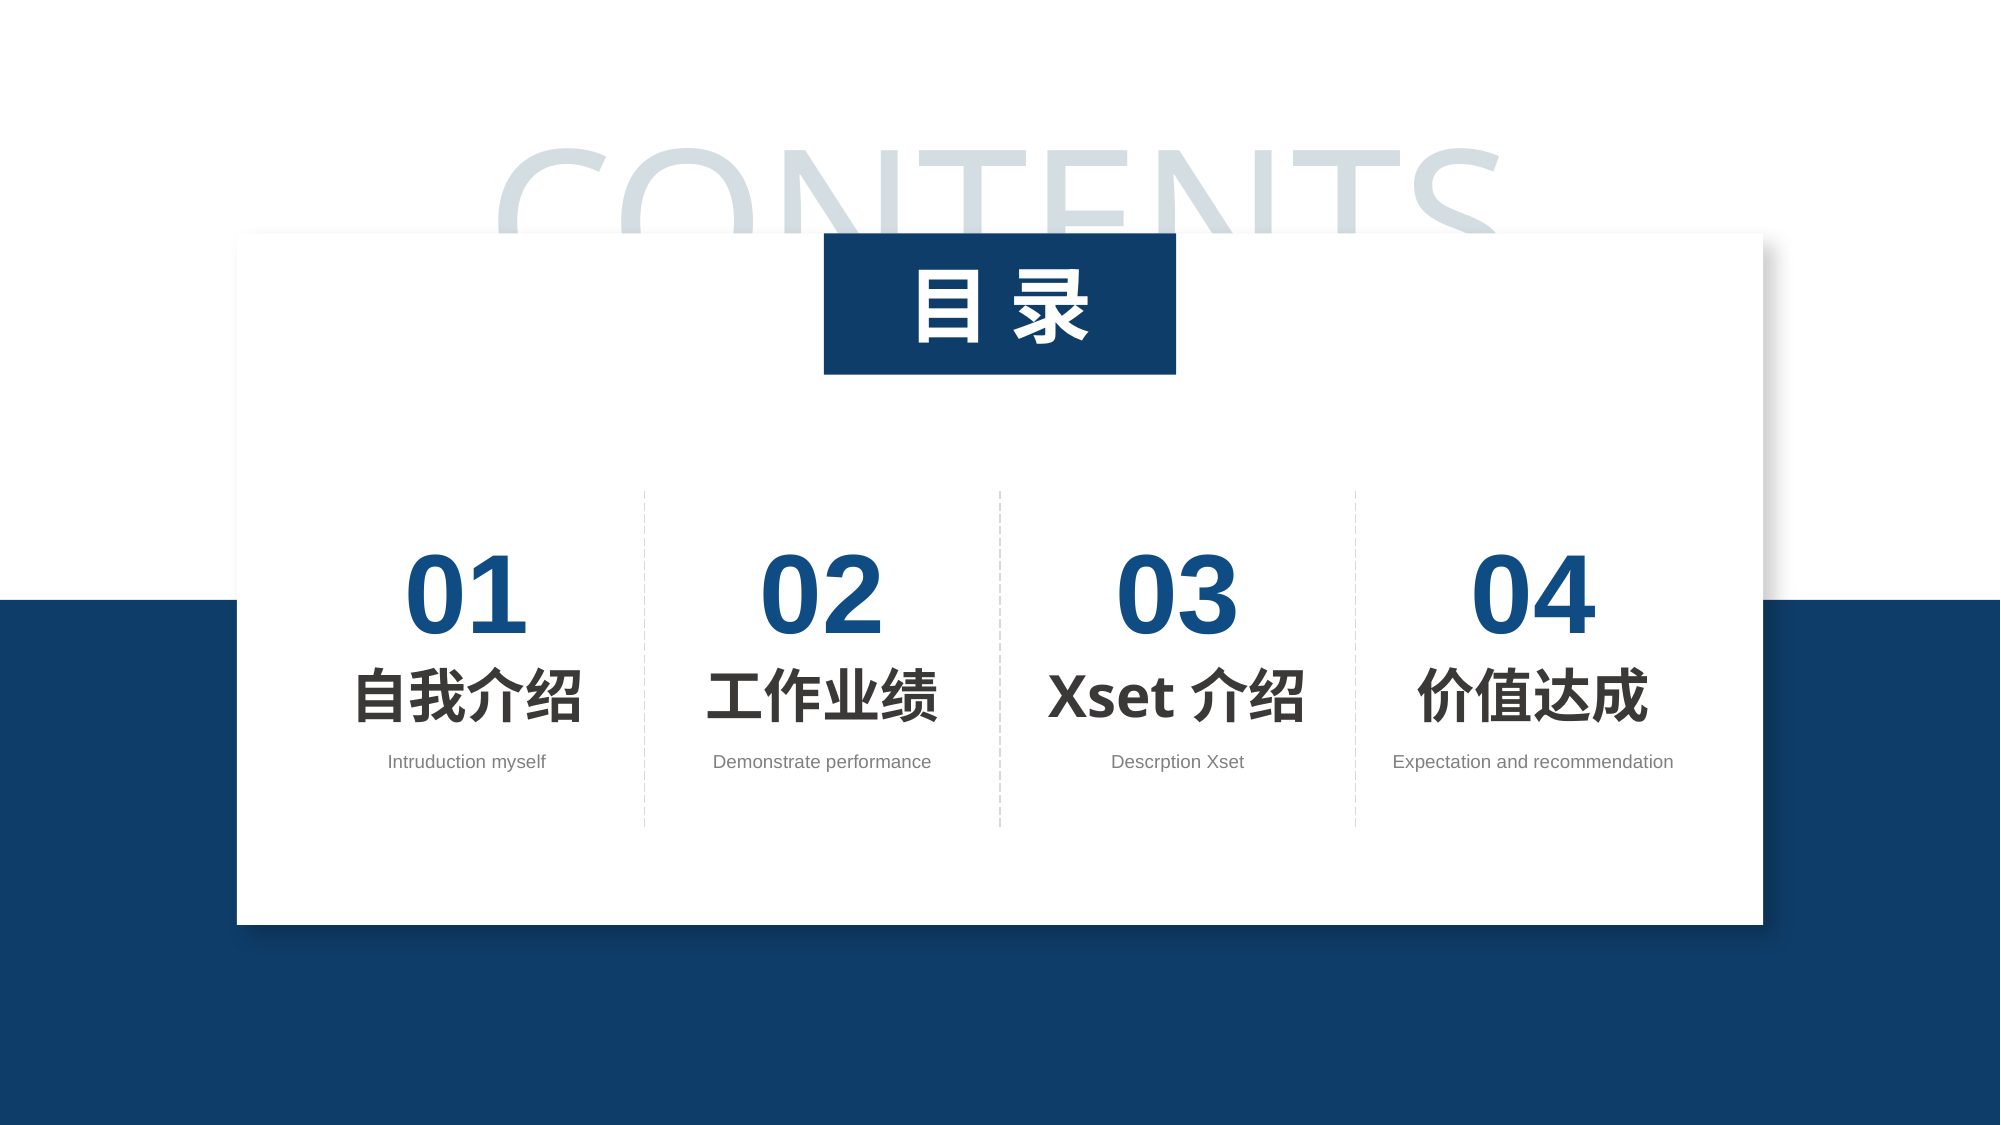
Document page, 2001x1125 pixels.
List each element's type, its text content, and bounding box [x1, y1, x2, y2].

text_box CONTENTS [166, 85, 1834, 341]
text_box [1018, 513, 1337, 809]
text_box [823, 232, 1177, 376]
text_box [236, 232, 1764, 926]
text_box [307, 513, 626, 780]
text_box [1374, 513, 1693, 780]
text_box 目 录 [845, 246, 1155, 361]
text_box [0, 599, 2000, 1125]
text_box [663, 513, 982, 780]
